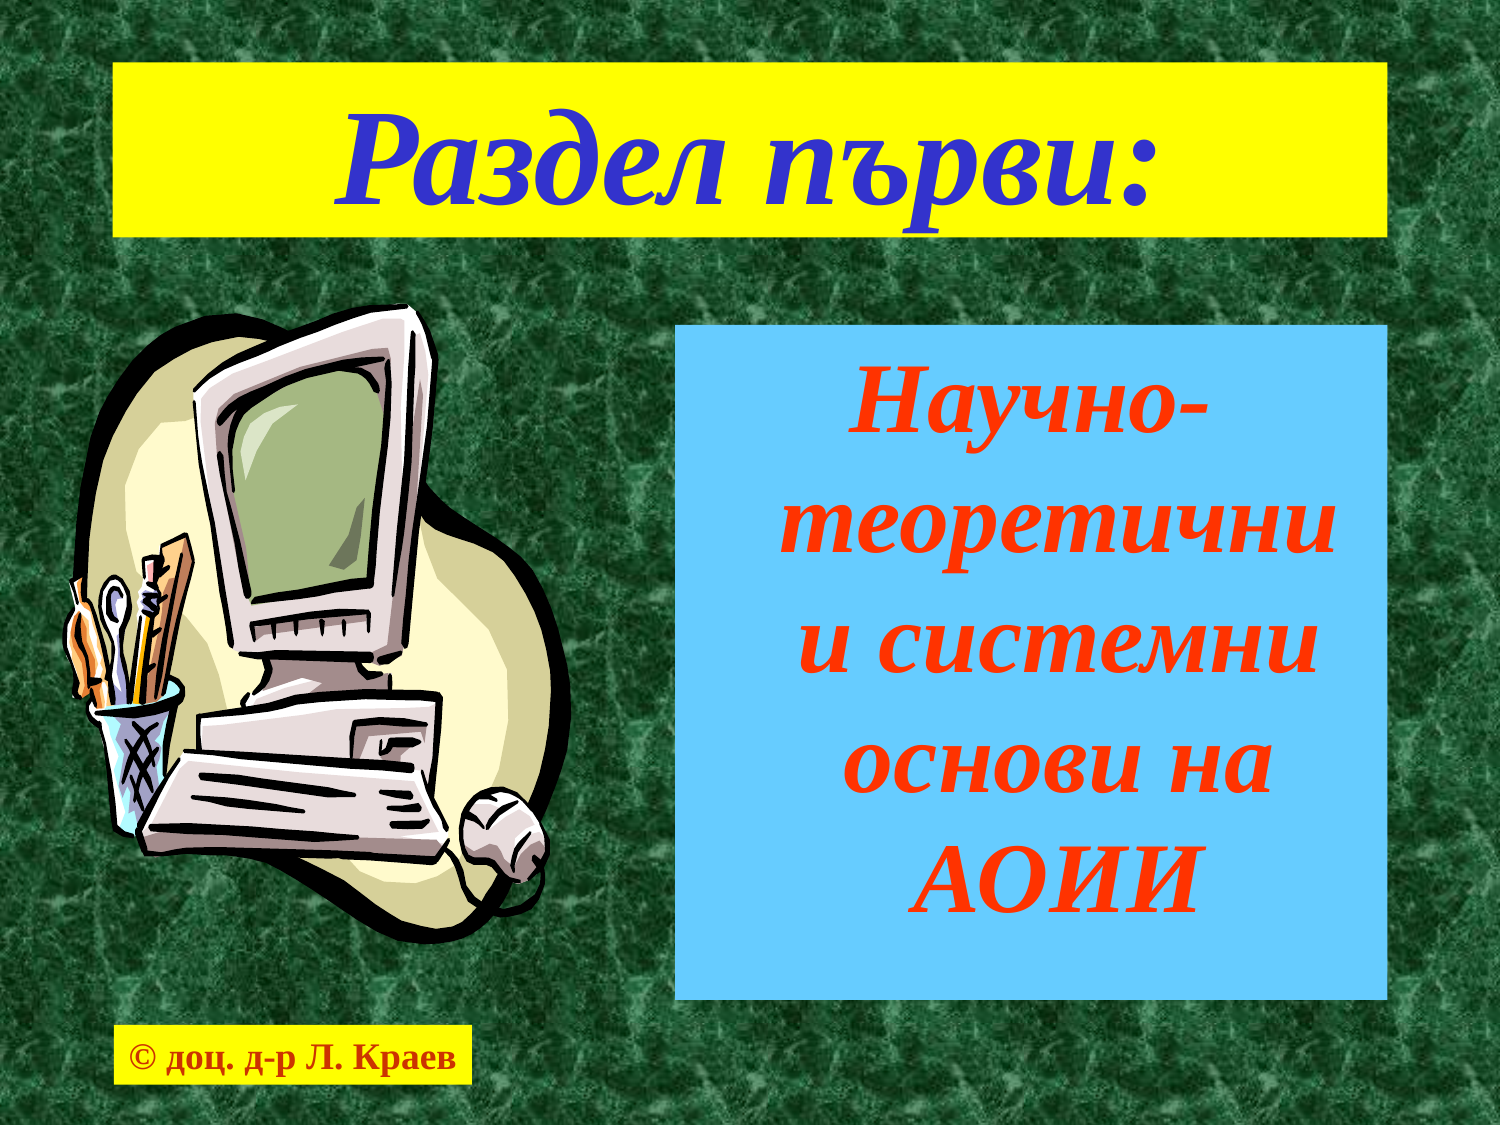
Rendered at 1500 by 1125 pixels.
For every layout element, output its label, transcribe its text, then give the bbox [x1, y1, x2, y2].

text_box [62, 299, 576, 951]
picture [0, 0, 1500, 1125]
text_box © доц. д-р Л. Краев [113, 1024, 472, 1085]
list Научно-теоретични и системни основи на АОИИ [675, 324, 1388, 1000]
title Раздел първи: [112, 62, 1388, 238]
